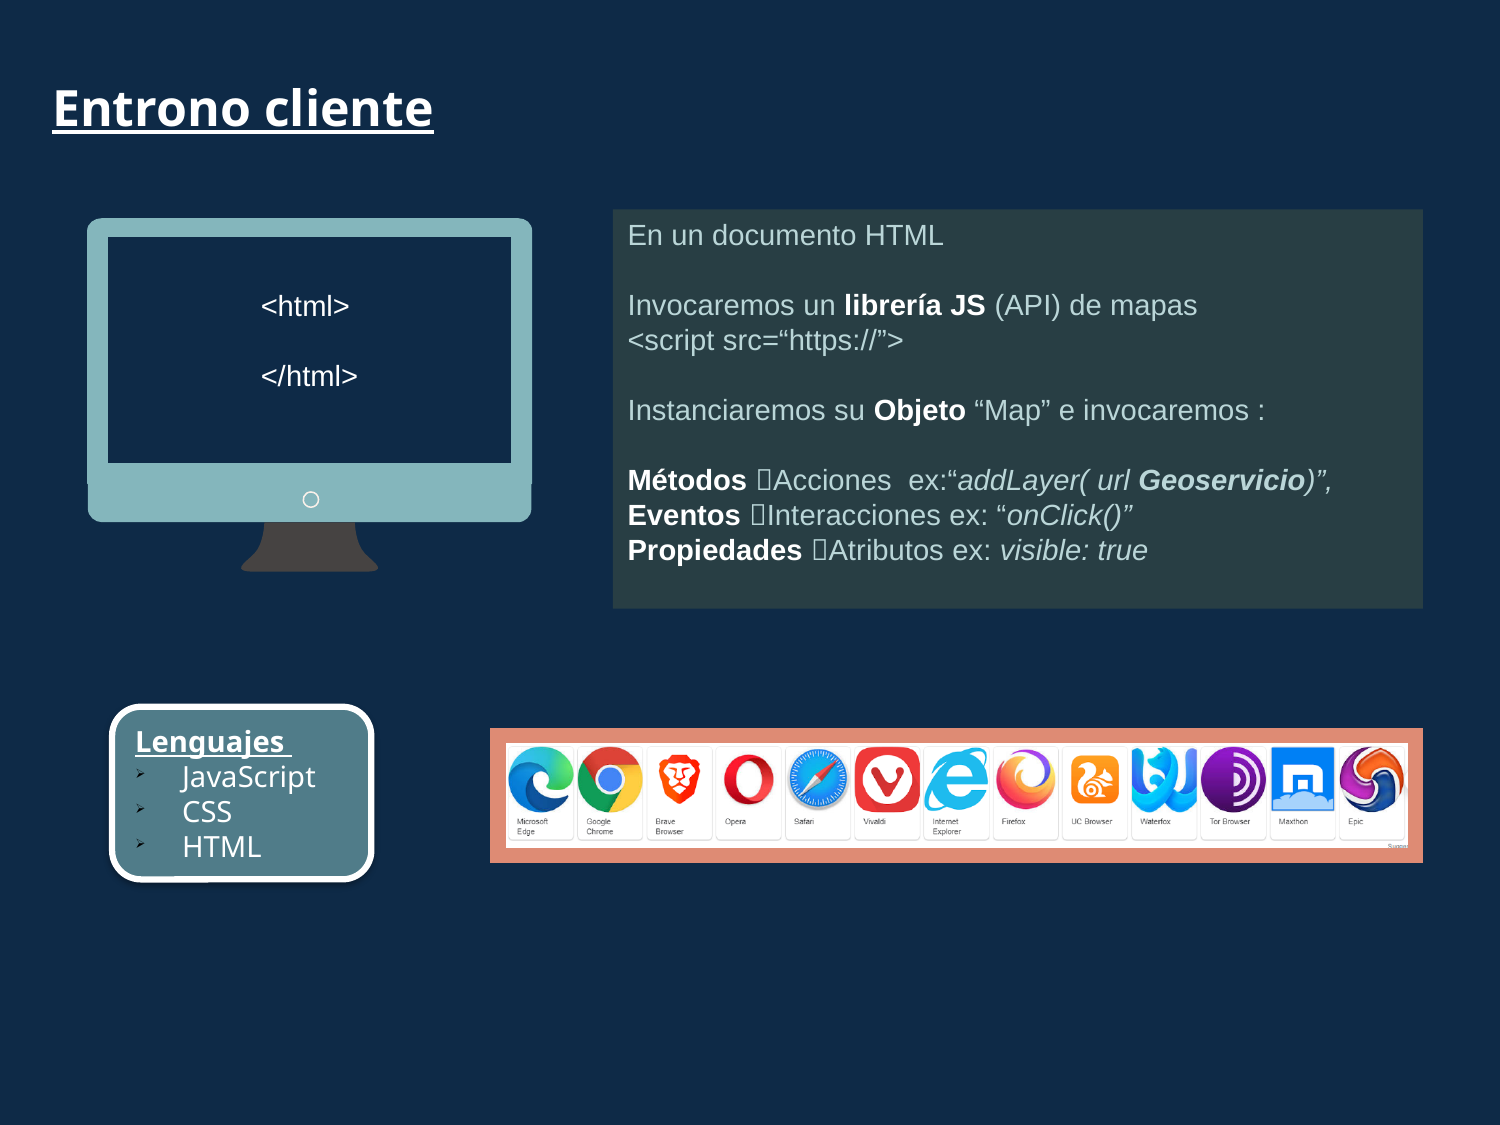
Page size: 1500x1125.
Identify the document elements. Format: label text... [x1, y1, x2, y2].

text_box Lenguajes JavaScript CSS HTML [108, 703, 375, 883]
text_box [490, 727, 1424, 864]
picture [506, 743, 1409, 848]
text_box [87, 218, 532, 572]
text_box Entrono cliente [37, 66, 597, 149]
text_box En un documento HTML Invocaremos un librería JS (API) de mapas <script src=“https://”> Instanciaremos su Objeto “Map” e invocaremos : Métodos Acciones ex:“addLayer( url Geoservicio)”, Eventos Interacciones ex: “onClick()” Propiedades Atributos ex: visible: true [612, 209, 1423, 609]
